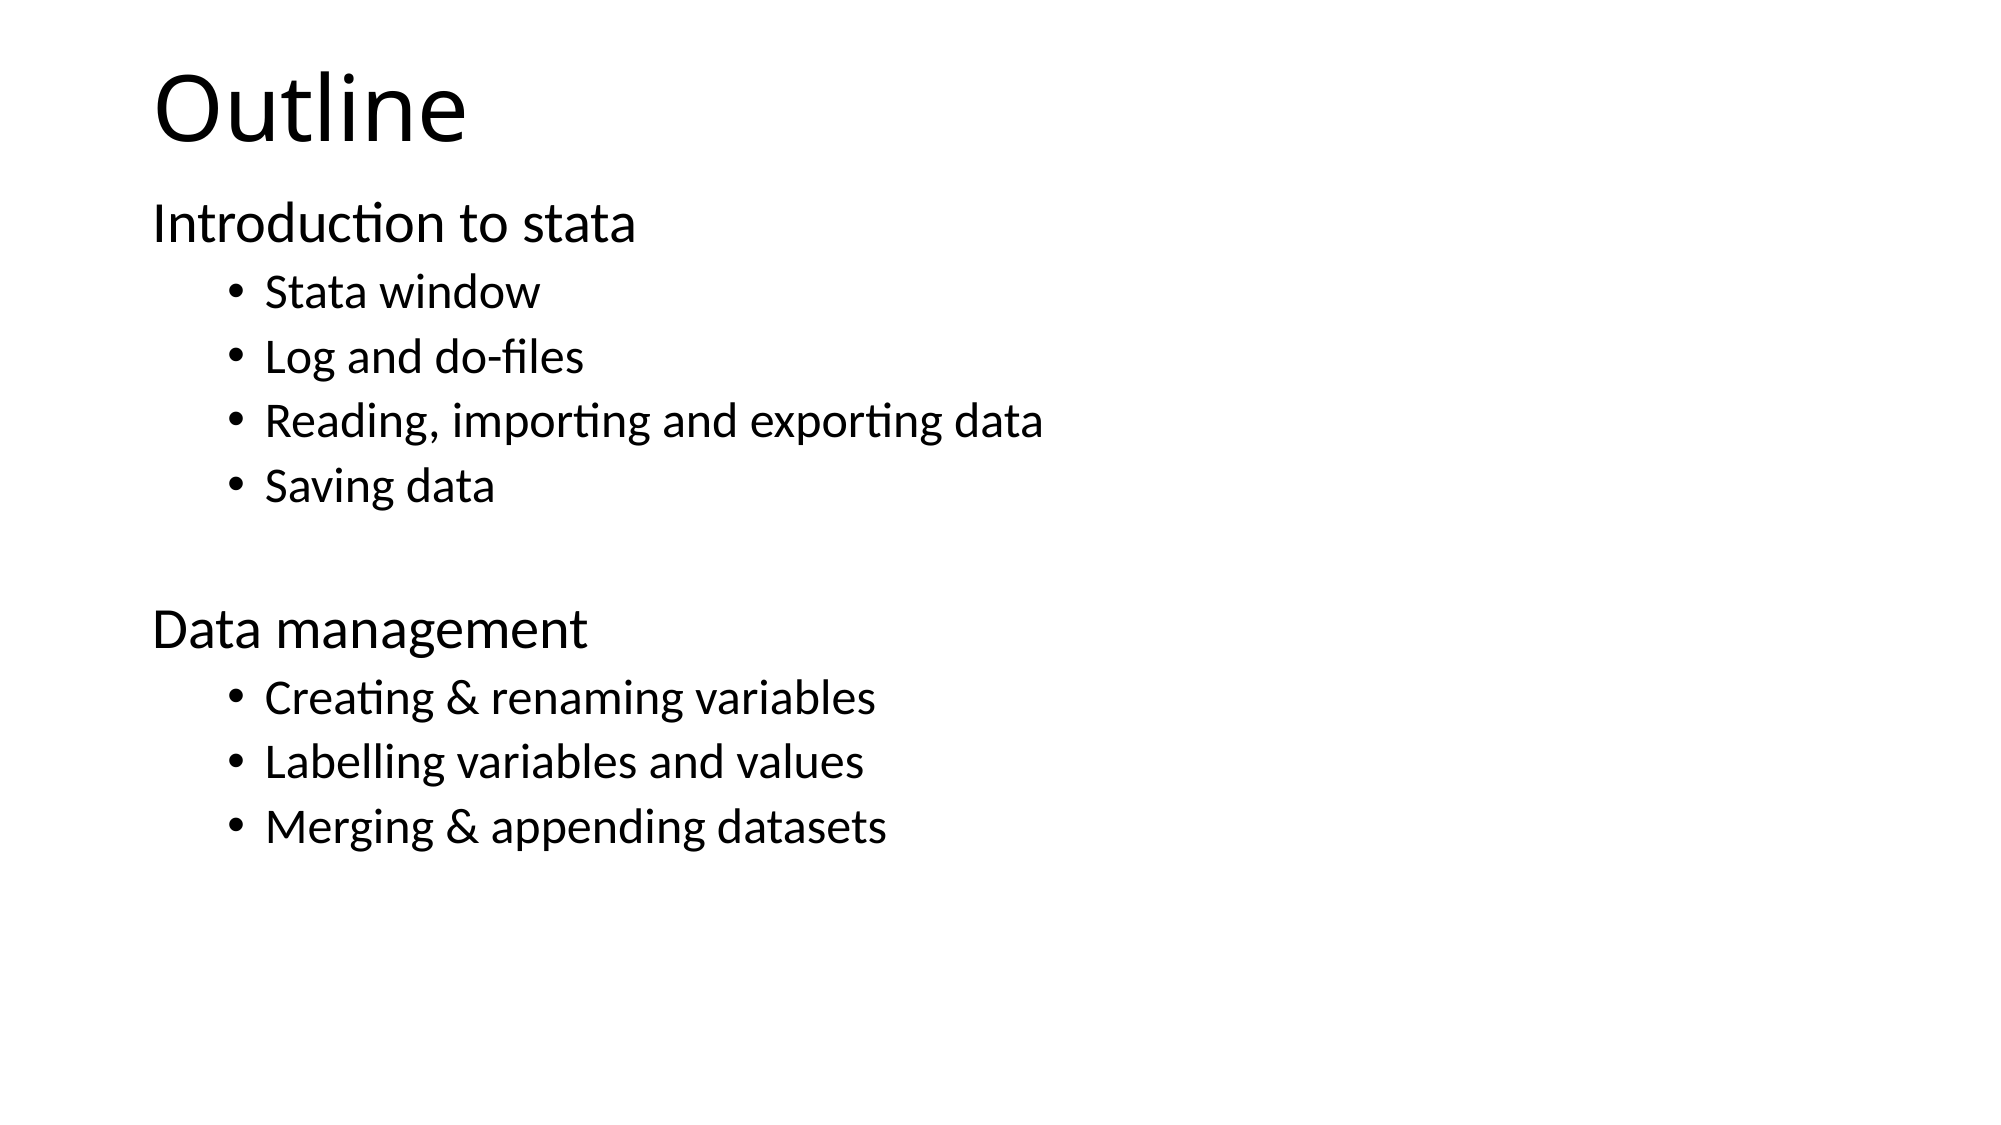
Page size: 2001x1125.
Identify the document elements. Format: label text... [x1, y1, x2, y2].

list Introduction to stata Stata window Log and do-files Reading, importing and exporting data Saving data Data management Creating & renaming variables Labelling variables and values Merging & appending datasets [137, 185, 1863, 1014]
title Outline [137, 37, 1863, 185]
